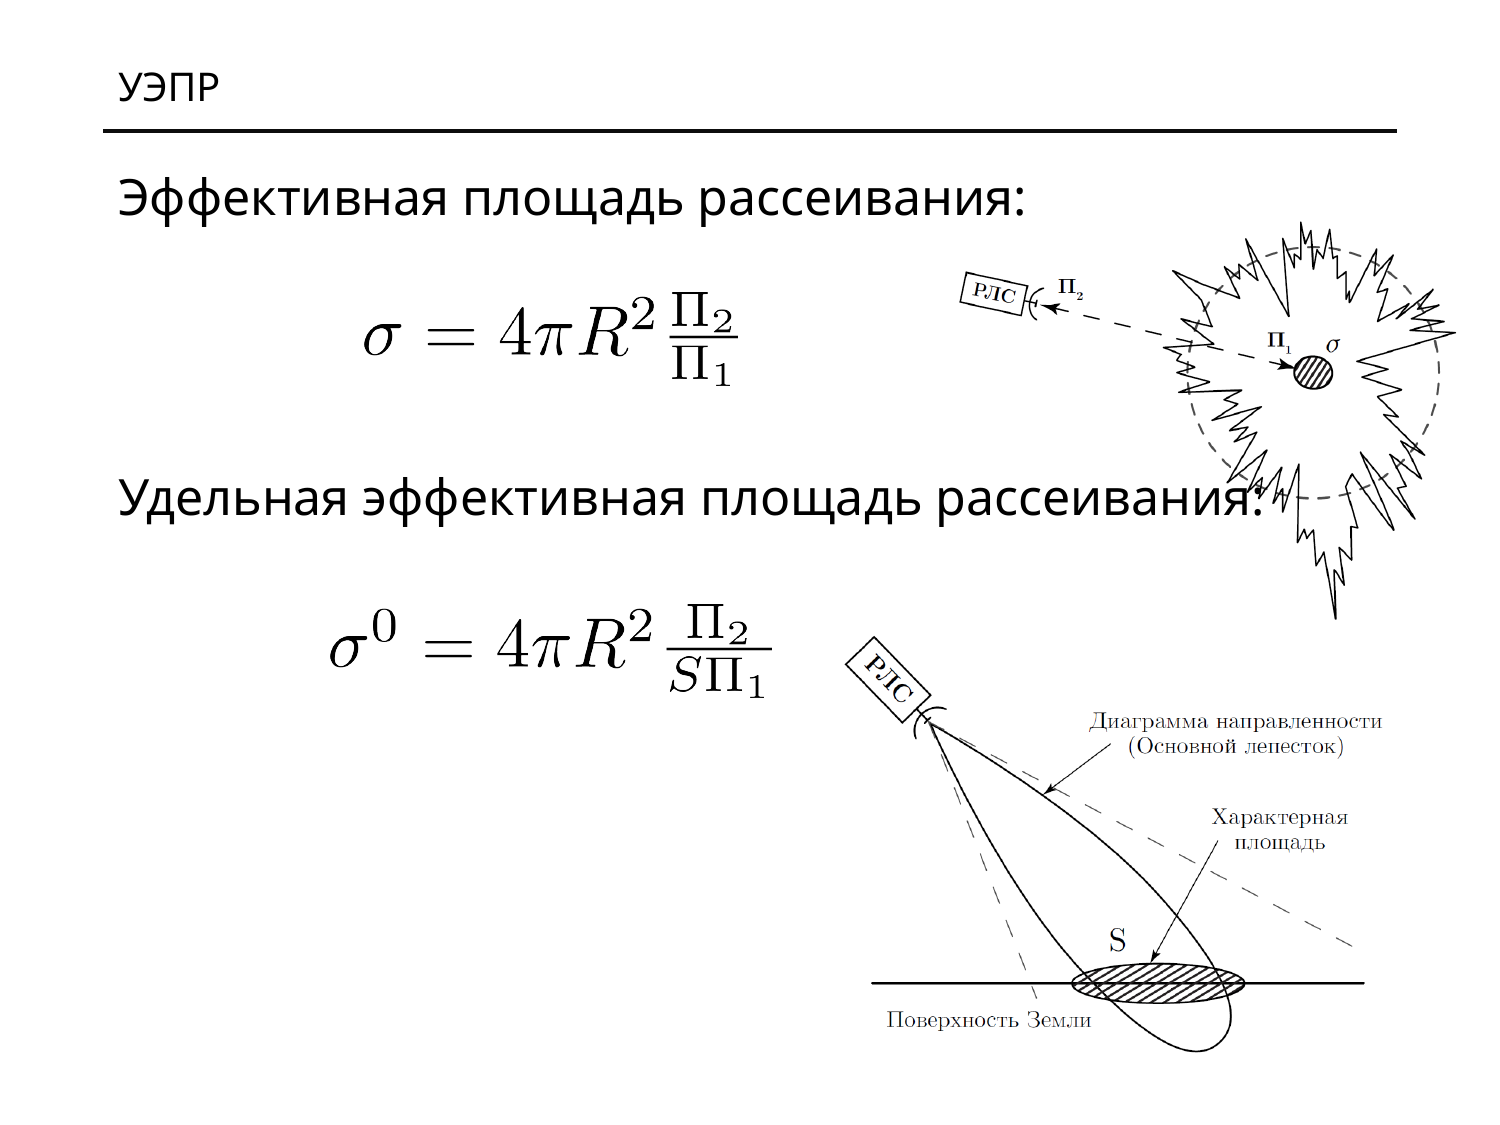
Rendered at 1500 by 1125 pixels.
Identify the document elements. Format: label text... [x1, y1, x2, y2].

picture [330, 604, 772, 698]
picture [820, 204, 1466, 1076]
picture [364, 292, 738, 386]
title УЭПР [103, 59, 1397, 118]
list Эффективная площадь рассеивания: Удельная эффективная площадь рассеивания: [103, 164, 1397, 591]
